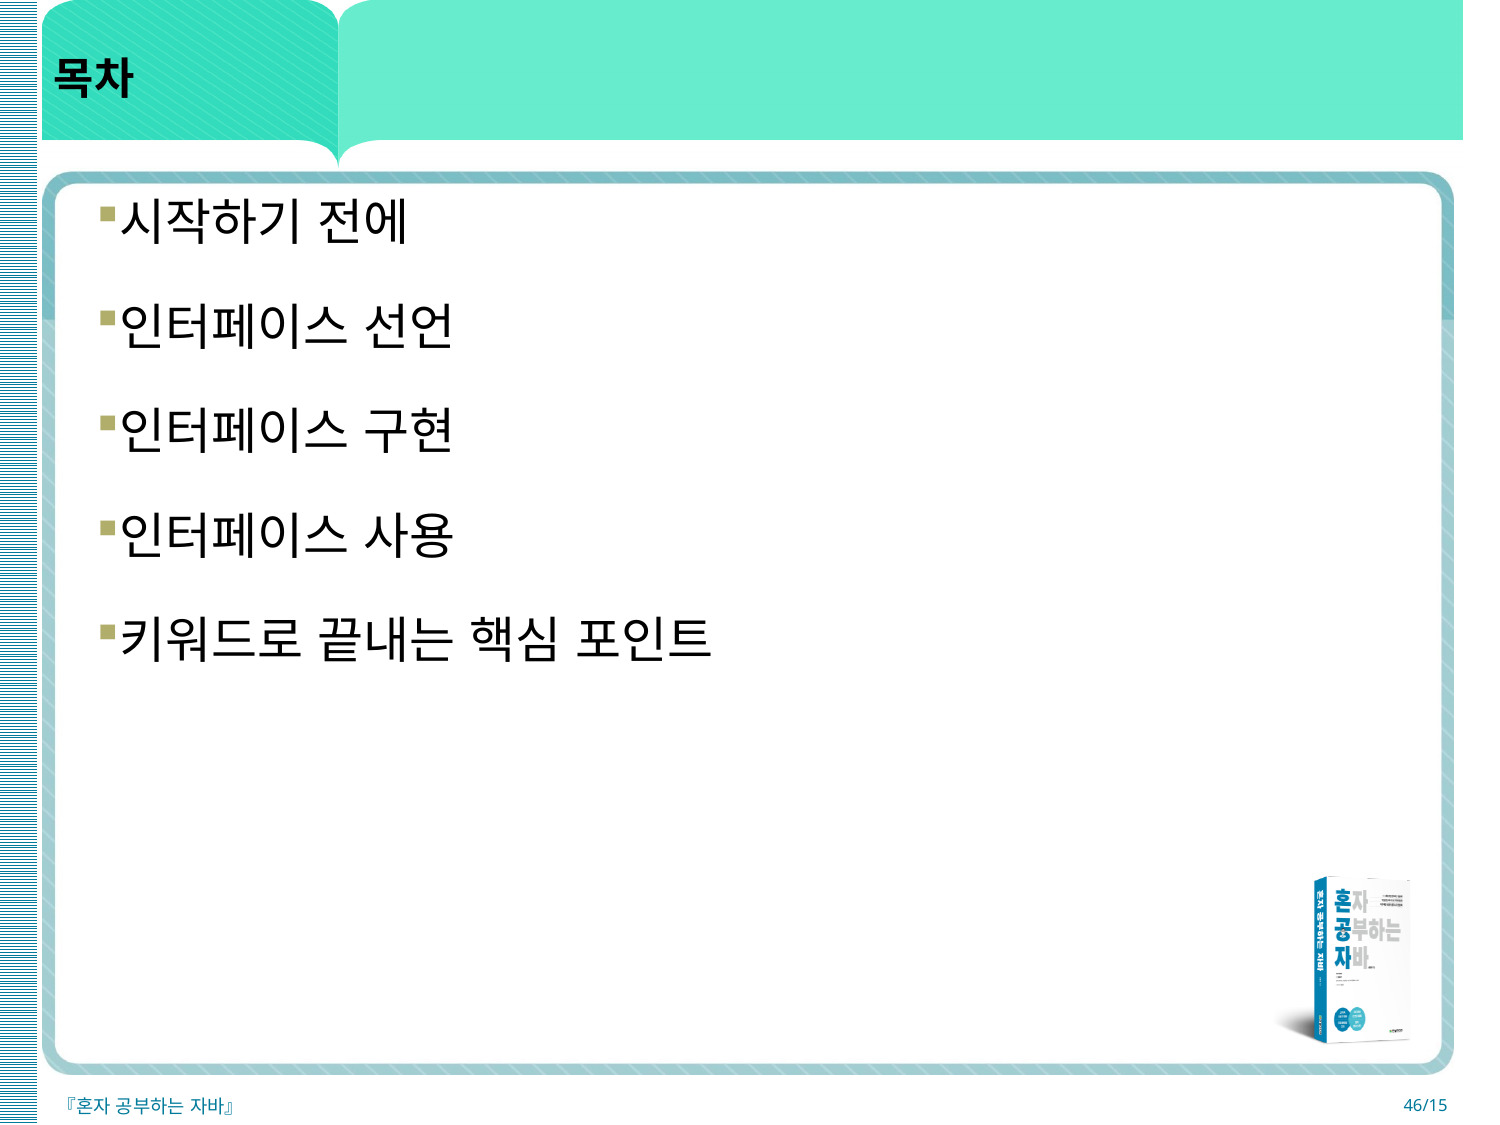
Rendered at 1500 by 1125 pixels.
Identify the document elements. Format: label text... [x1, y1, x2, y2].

picture [1243, 797, 1488, 1122]
picture [42, 0, 1463, 152]
picture [68, 1097, 75, 1110]
picture [225, 1102, 232, 1115]
title 목차 [39, 42, 1280, 138]
picture [116, 1102, 131, 1107]
list 시작하기 전에 인터페이스 선언 인터페이스 구현 인터페이스 사용 키워드로 끝내는 핵심 포인트 [37, 152, 1463, 1091]
